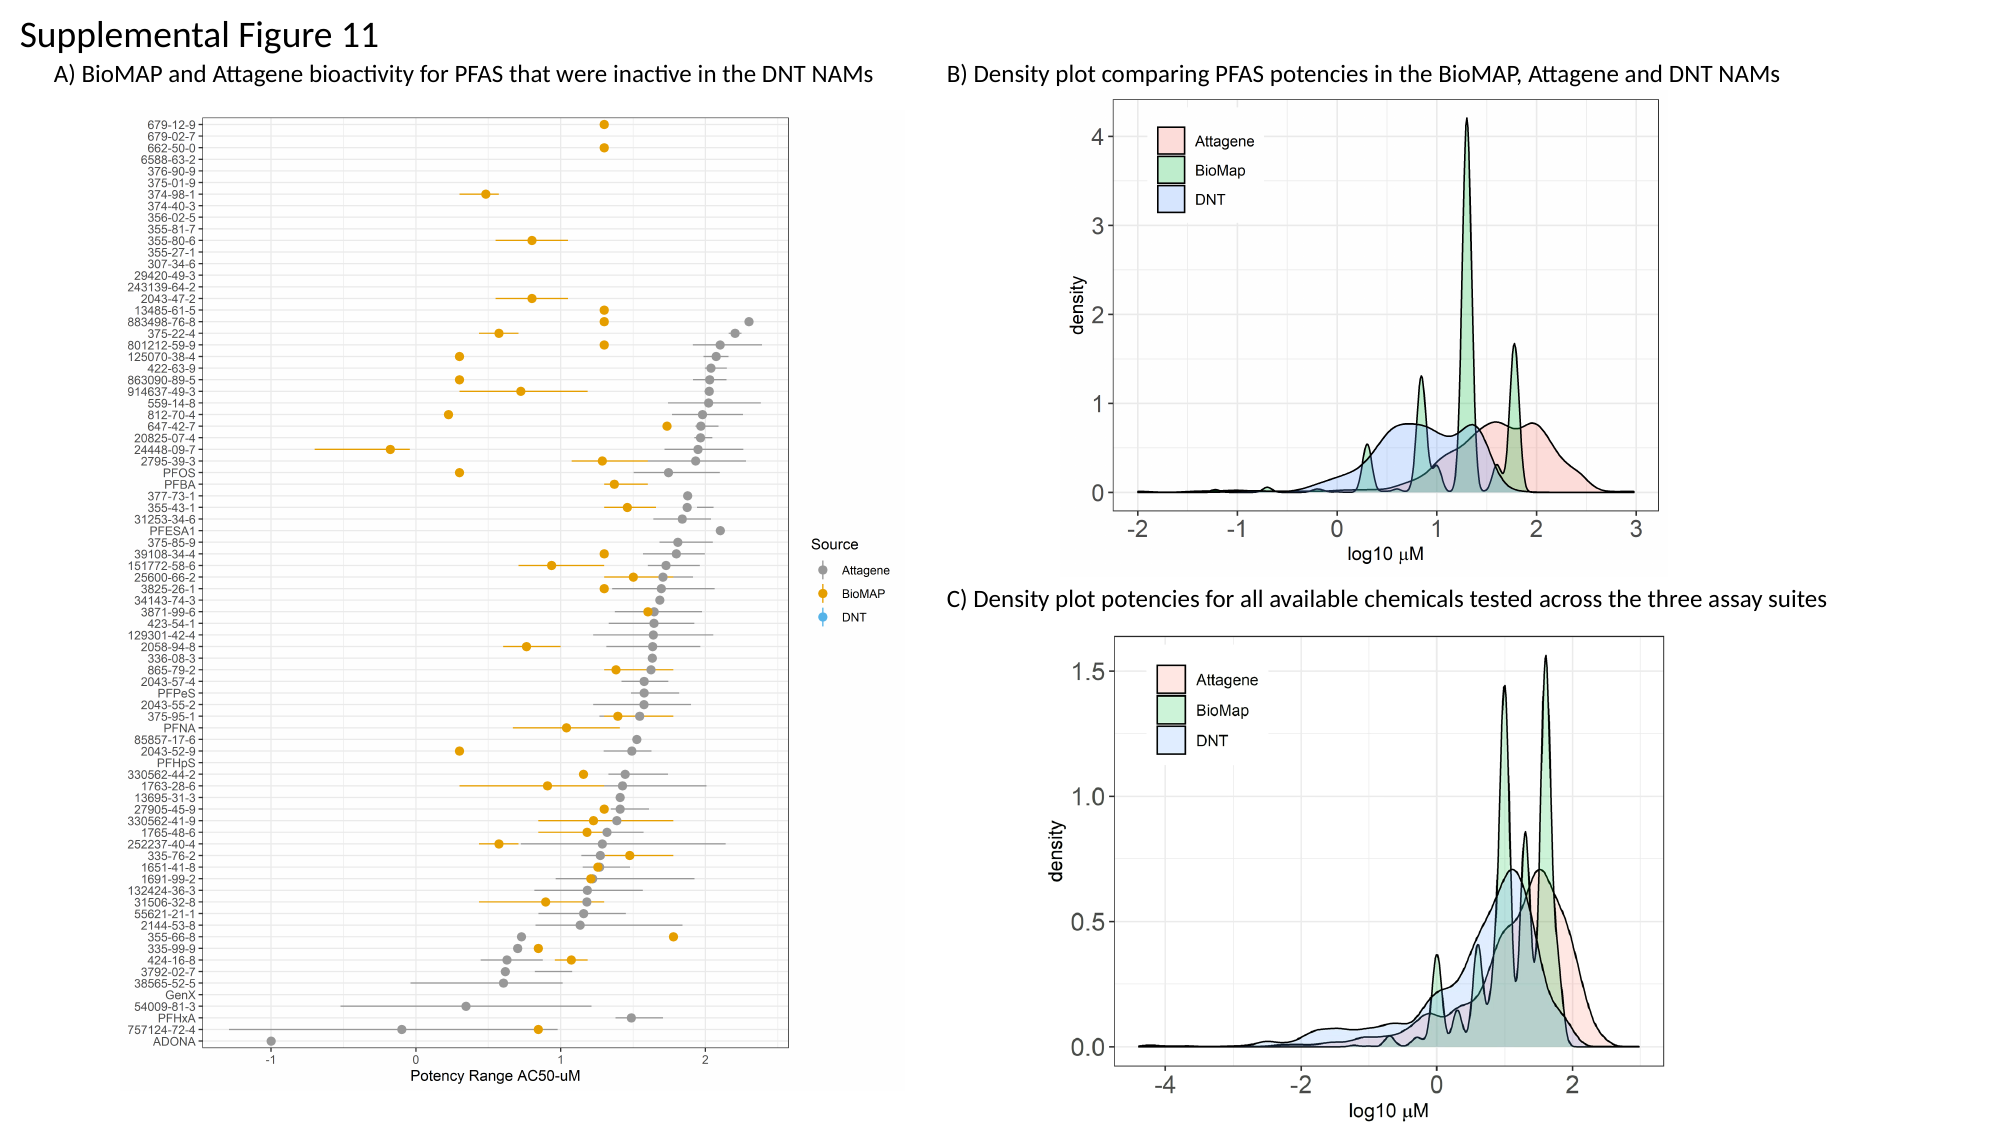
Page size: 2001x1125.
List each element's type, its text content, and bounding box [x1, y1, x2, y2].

picture [120, 110, 905, 1091]
picture [1041, 630, 1668, 1124]
text_box A) BioMAP and Attagene bioactivity for PFAS that were inactive in the DNT NAMs [39, 50, 893, 95]
picture [1060, 90, 1668, 577]
text_box C) Density plot potencies for all available chemicals tested across the three assay suites [932, 575, 1855, 620]
text_box Supplemental Figure 11 [5, 2, 395, 63]
text_box B) Density plot comparing PFAS potencies in the BioMAP, Attagene and DNT NAMs [932, 50, 1985, 95]
